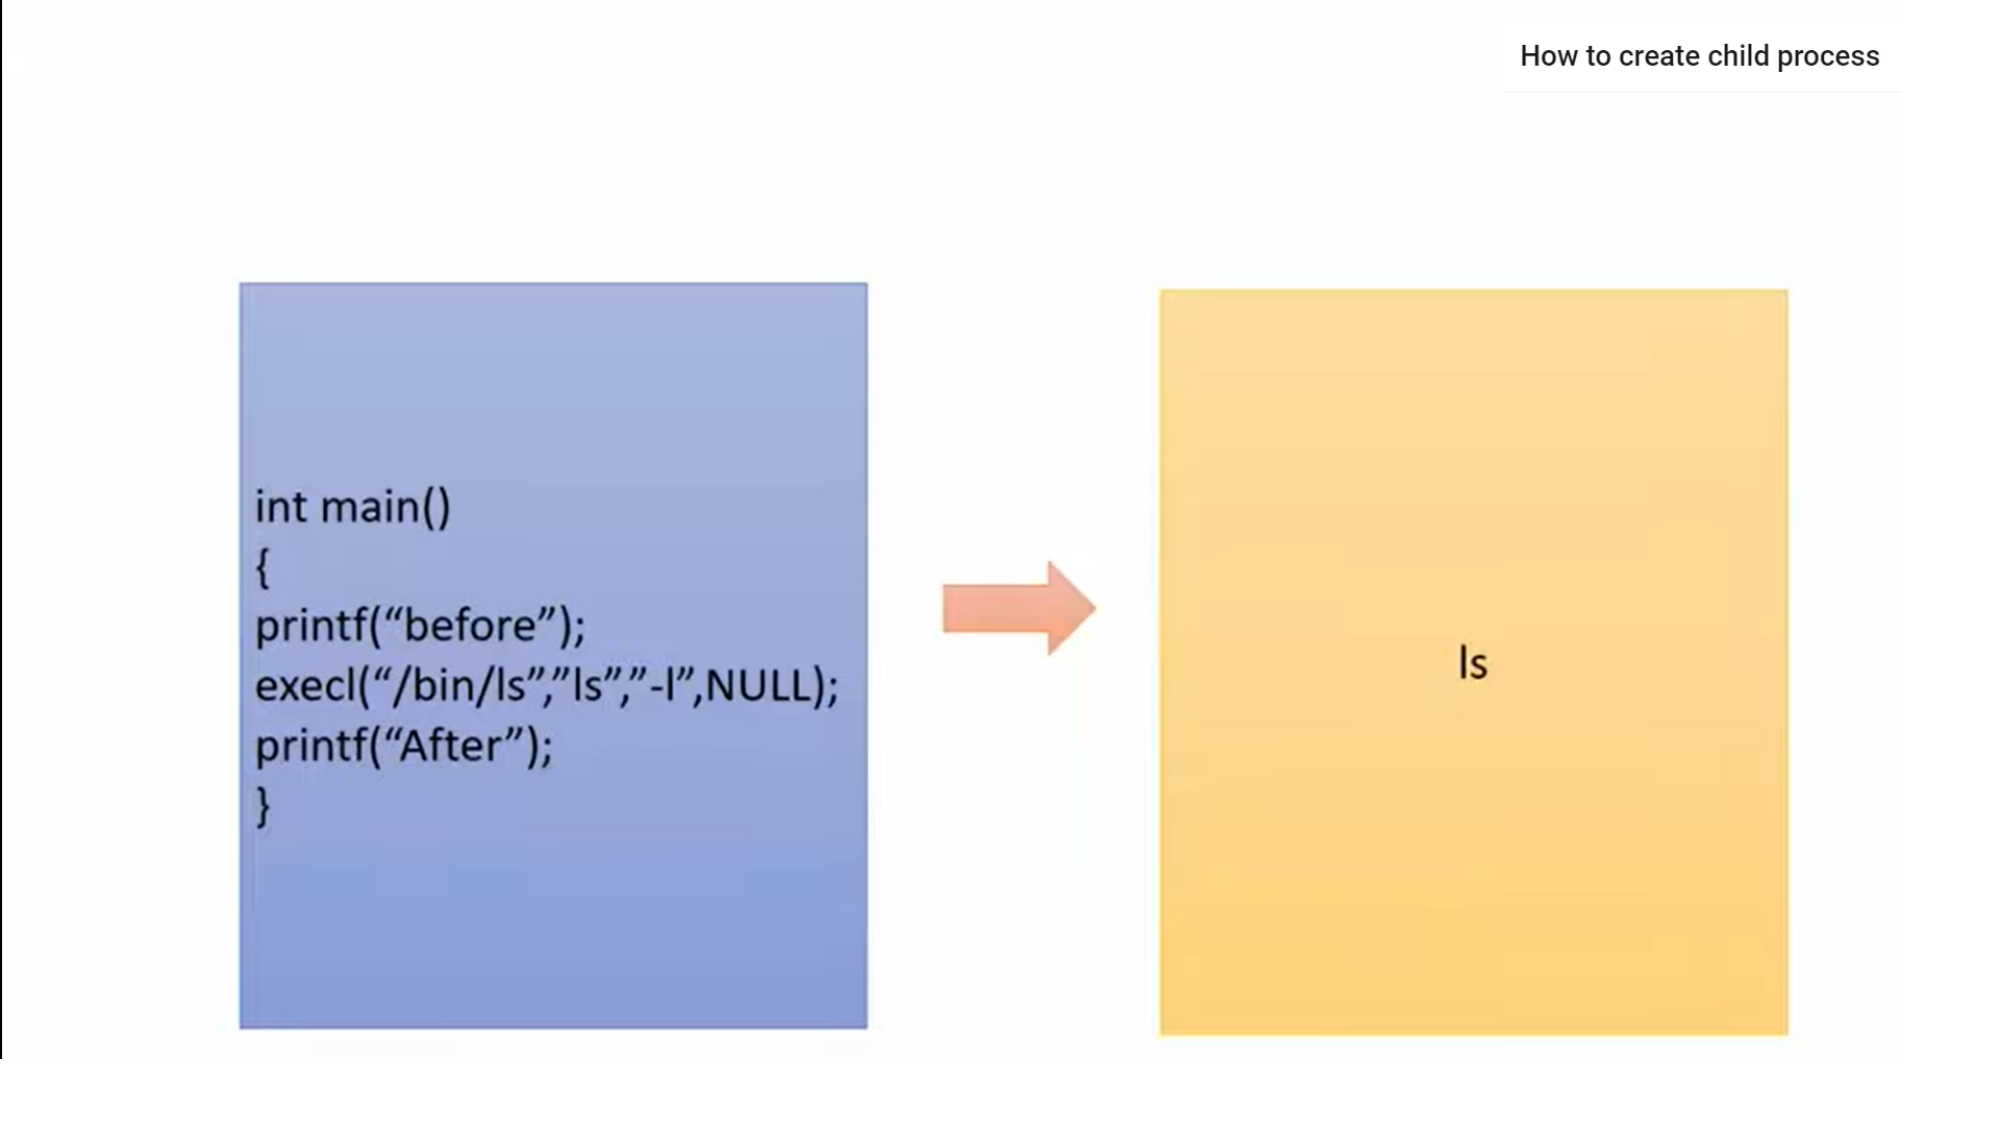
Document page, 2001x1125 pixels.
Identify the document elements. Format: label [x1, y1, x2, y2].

picture [0, 0, 1902, 1059]
